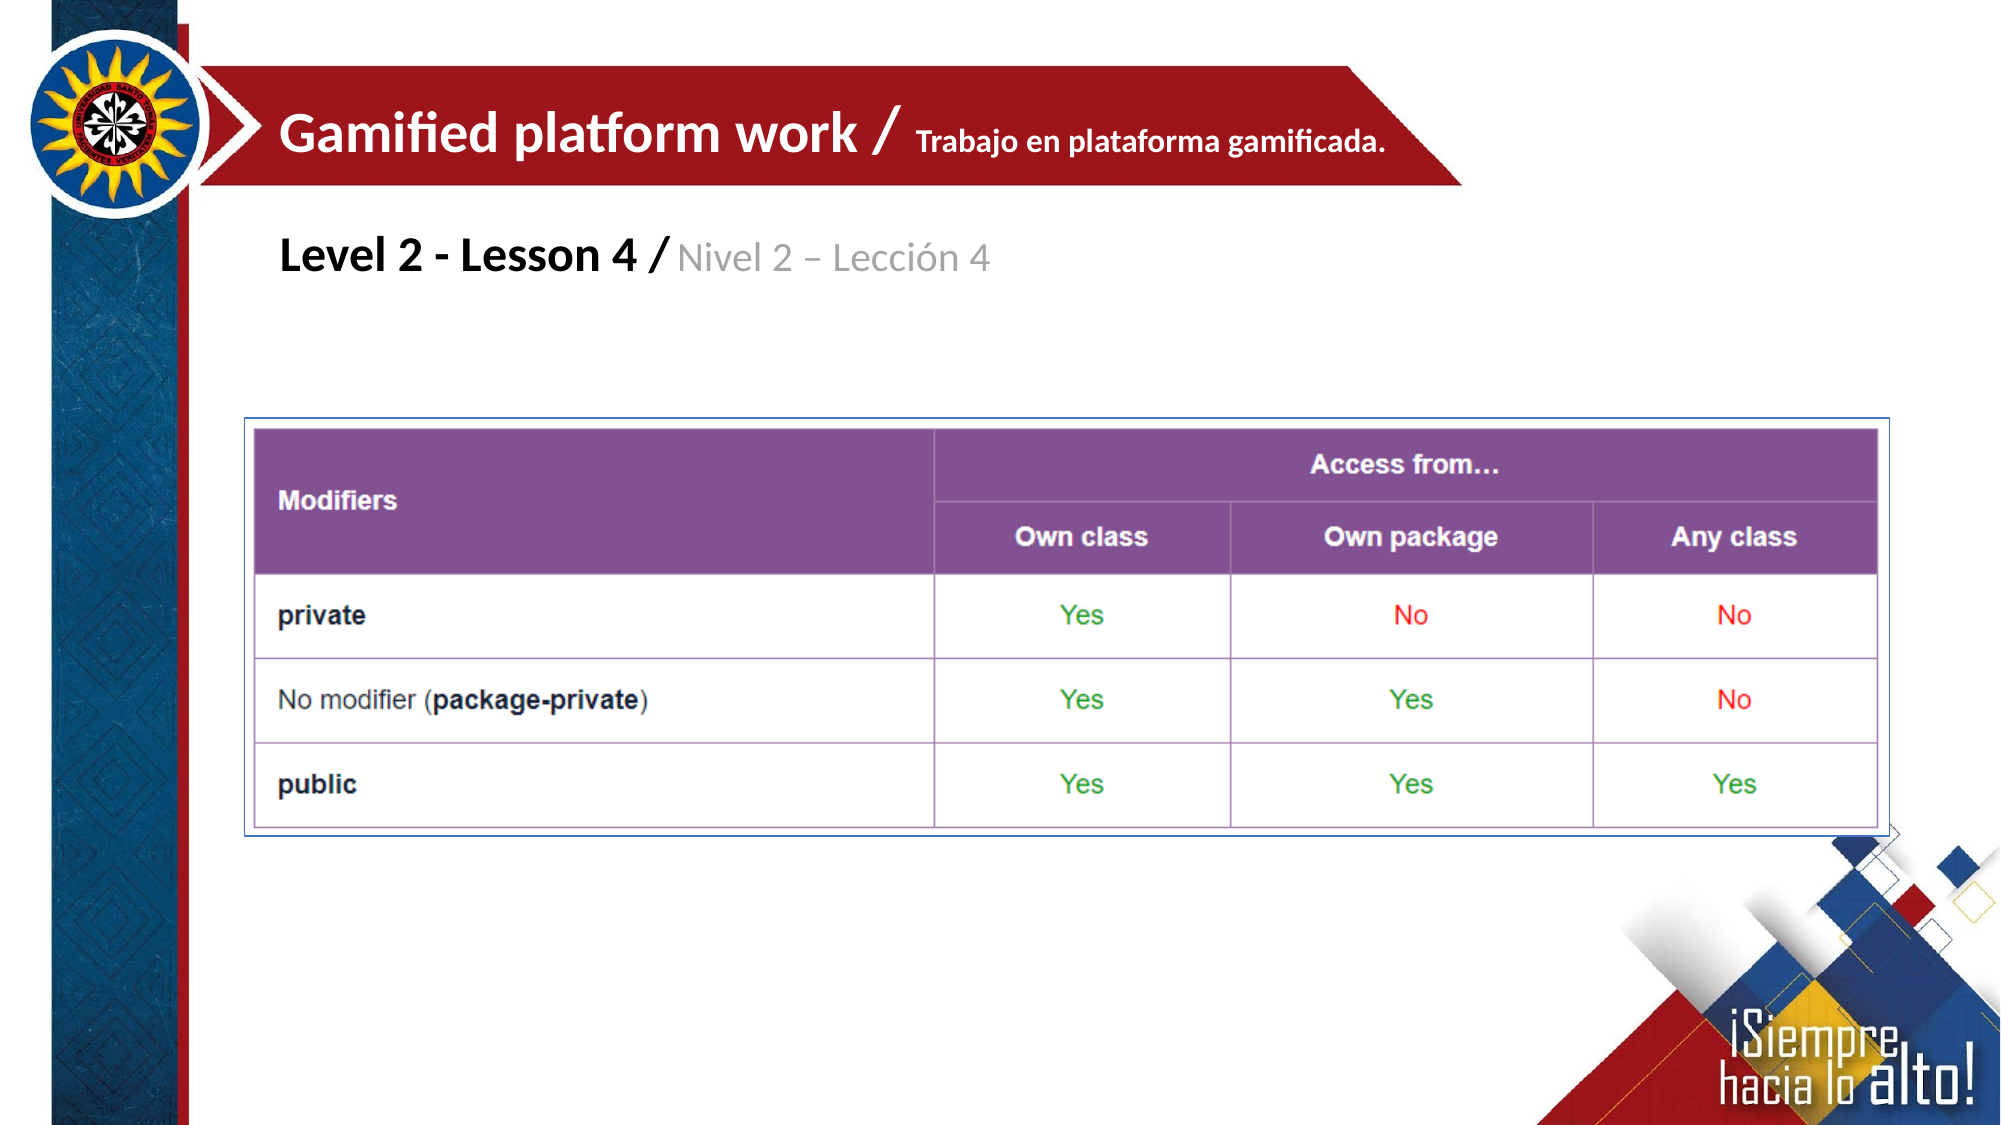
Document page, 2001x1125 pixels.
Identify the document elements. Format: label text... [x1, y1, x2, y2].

text_box Level 2 - Lesson 4 / Nivel 2 – Lección 4 [264, 213, 1839, 289]
picture [0, 0, 2001, 1125]
text_box Gamified platform work / Trabajo en plataforma gamificada. [264, 78, 1462, 173]
